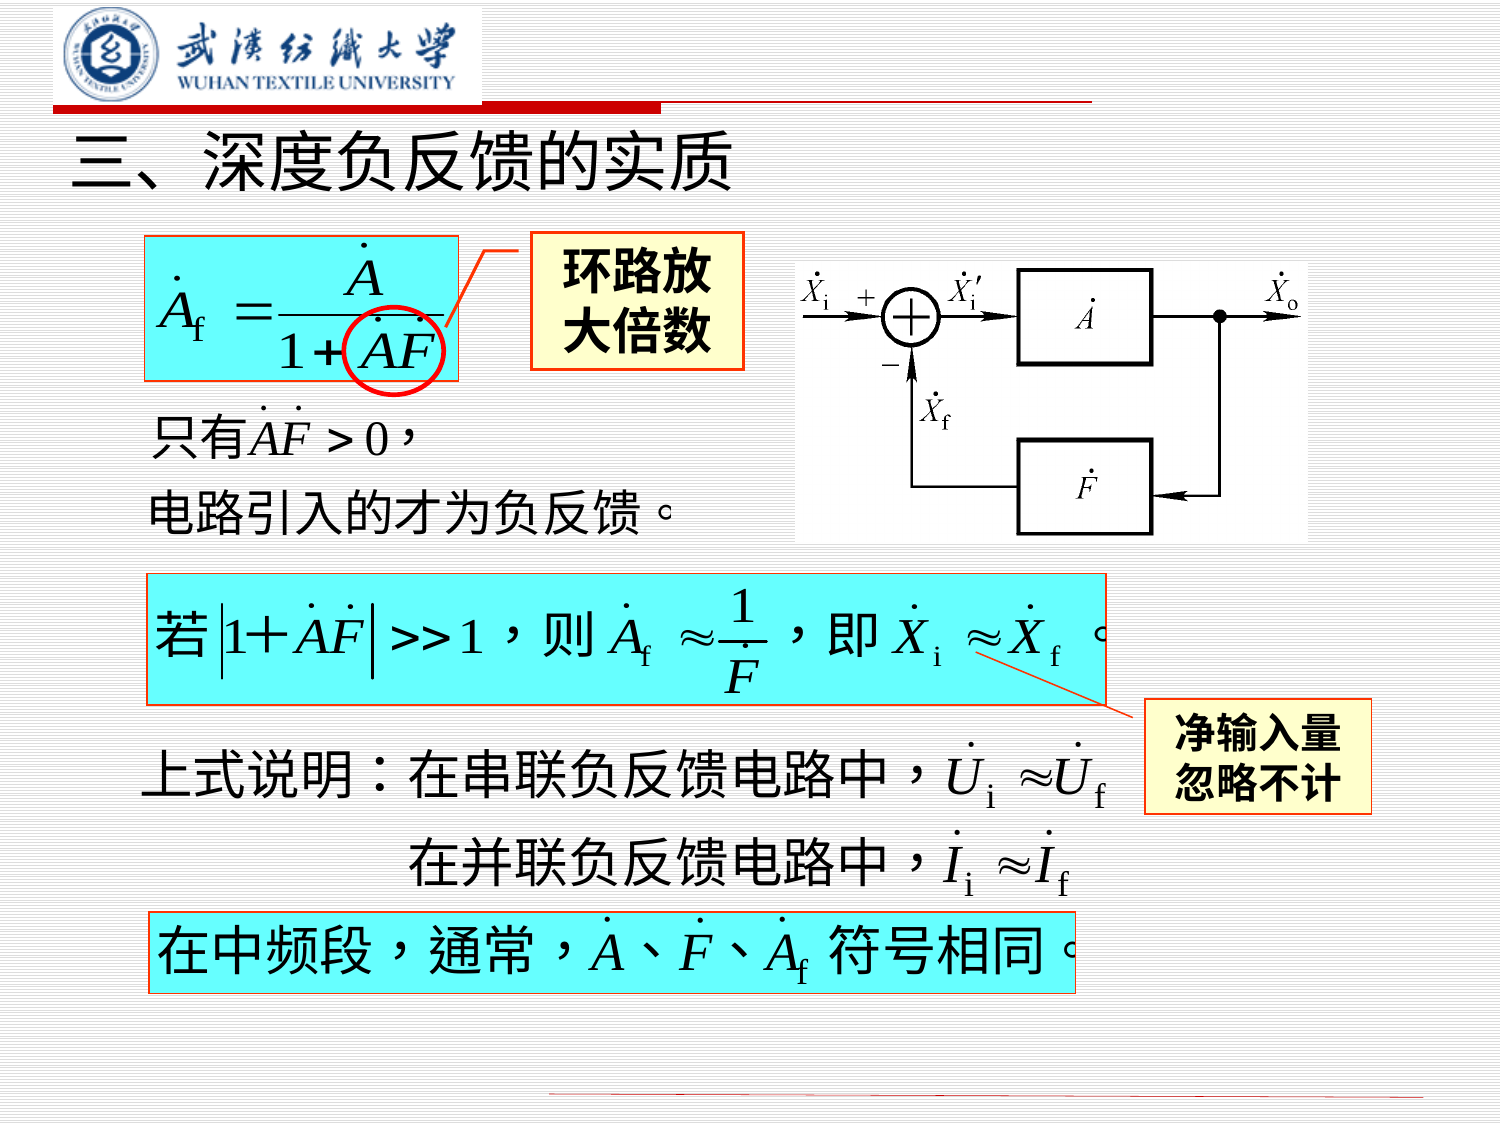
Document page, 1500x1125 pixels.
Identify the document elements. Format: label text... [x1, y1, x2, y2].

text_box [145, 236, 338, 381]
picture [53, 7, 482, 105]
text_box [794, 261, 1308, 543]
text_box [343, 231, 744, 395]
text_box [149, 912, 1076, 994]
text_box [145, 398, 671, 549]
text_box 净输入量忽略不计 [1145, 699, 1372, 814]
title 三、深度负反馈的实质 [52, 136, 866, 208]
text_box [132, 736, 1121, 907]
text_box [147, 573, 1106, 705]
